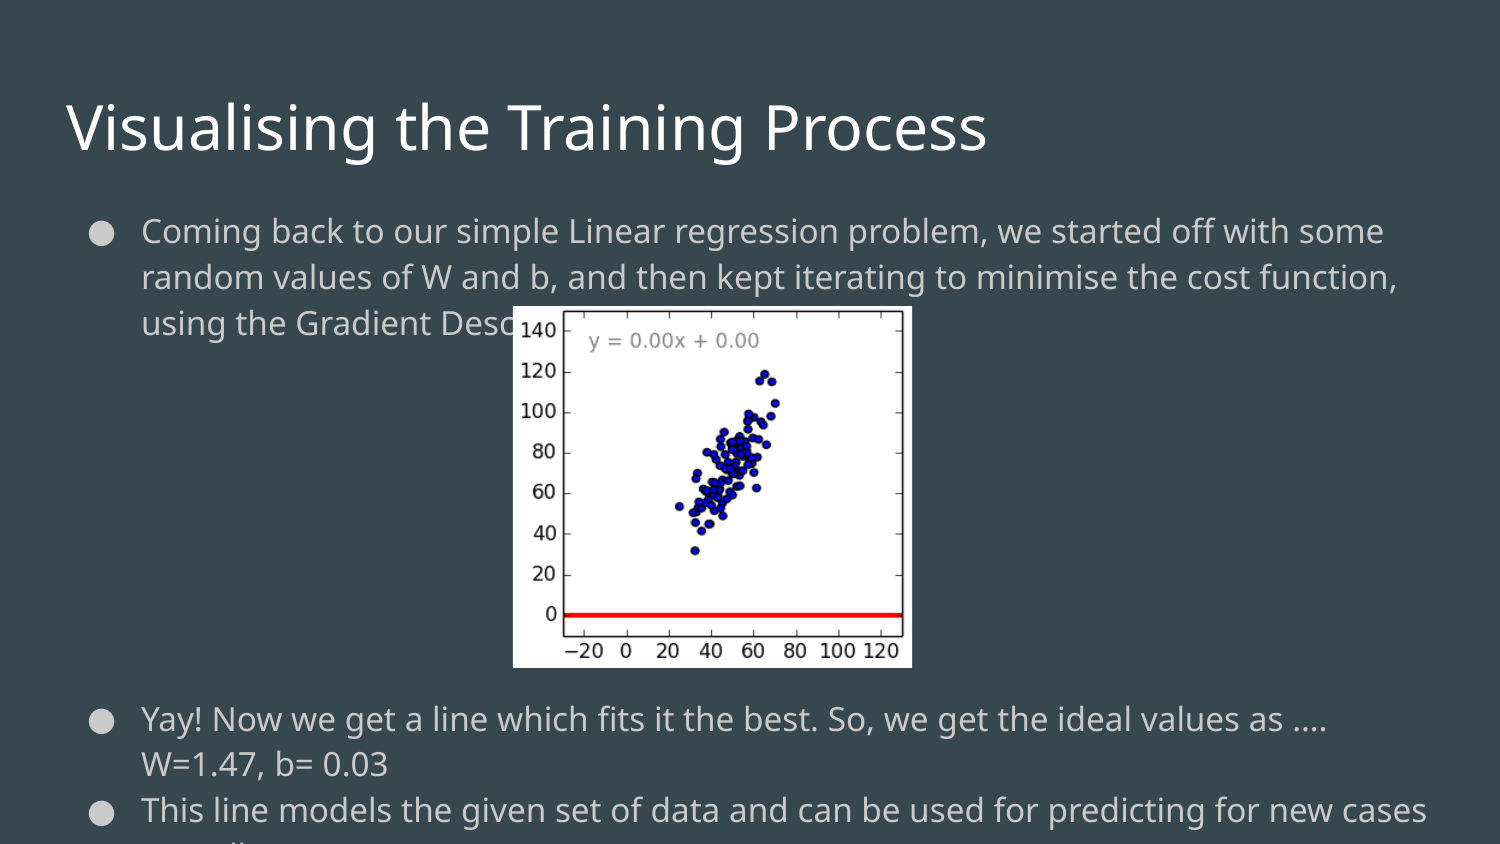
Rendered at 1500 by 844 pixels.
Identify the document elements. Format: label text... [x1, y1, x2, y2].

title Visualising the Training Process [51, 72, 1449, 167]
list Coming back to our simple Linear regression problem, we started off with some random values of W and b, and then kept iterating to minimise the cost function, using the Gradient Descent method. Yay! Now we get a line which fits it the best. So, we get the ideal values as …. W=1.47, b= 0.03 This line models the given set of data and can be used for predicting for new cases as well. [51, 189, 1449, 750]
picture [512, 306, 913, 669]
